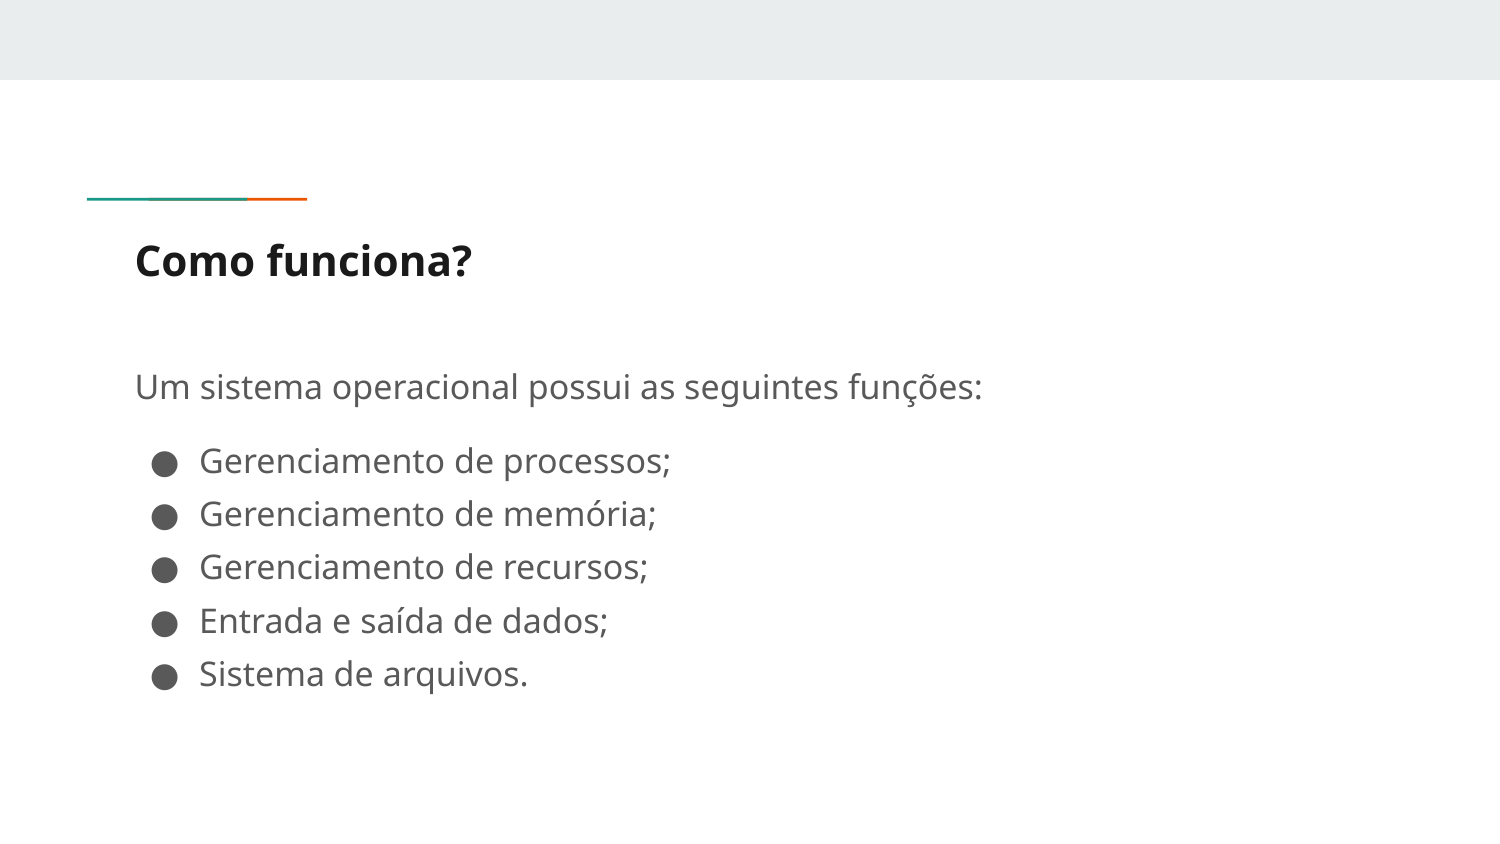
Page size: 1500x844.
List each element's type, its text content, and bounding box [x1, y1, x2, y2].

list Um sistema operacional possui as seguintes funções: Gerenciamento de processos; Gerenciamento de memória; Gerenciamento de recursos; Entrada e saída de dados; Sistema de arquivos. [119, 341, 1381, 712]
title Como funciona? [119, 216, 1381, 305]
